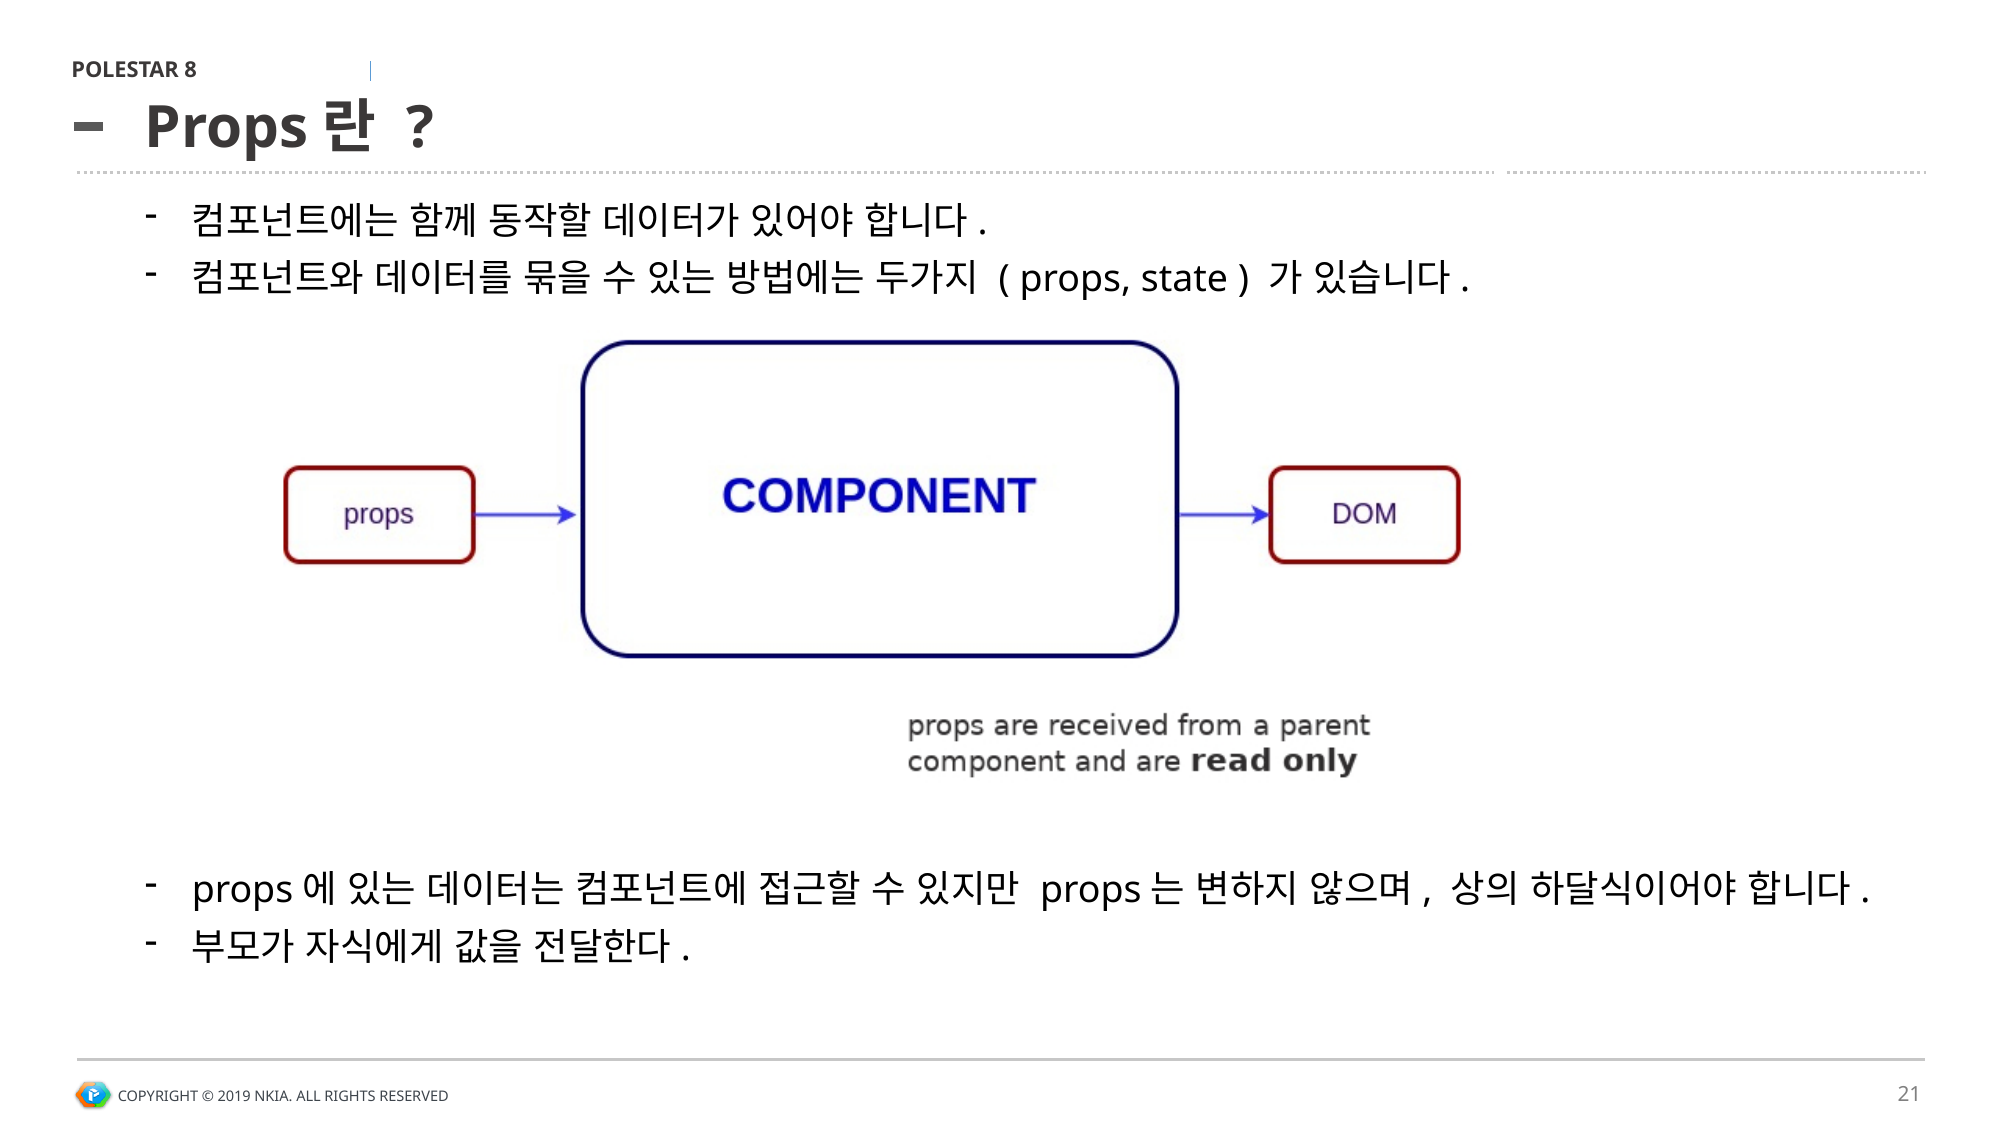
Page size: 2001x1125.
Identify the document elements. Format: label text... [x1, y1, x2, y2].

title Props란 ? [130, 89, 1597, 165]
text_box props에 있는 데이터는 컴포넌트에 접근할 수 있지만 props는 변하지 않으며, 상의 하달식이어야 합니다. 부모가 자식에게 값을 전달한다. [130, 858, 1943, 976]
picture [254, 320, 1472, 787]
picture [67, 1079, 118, 1111]
text_box 컴포넌트에는 함께 동작할 데이터가 있어야 합니다. 컴포넌트와 데이터를 묶을 수 있는 방법에는 두가지 ( props, state ) 가 있습니다. [130, 189, 1943, 307]
